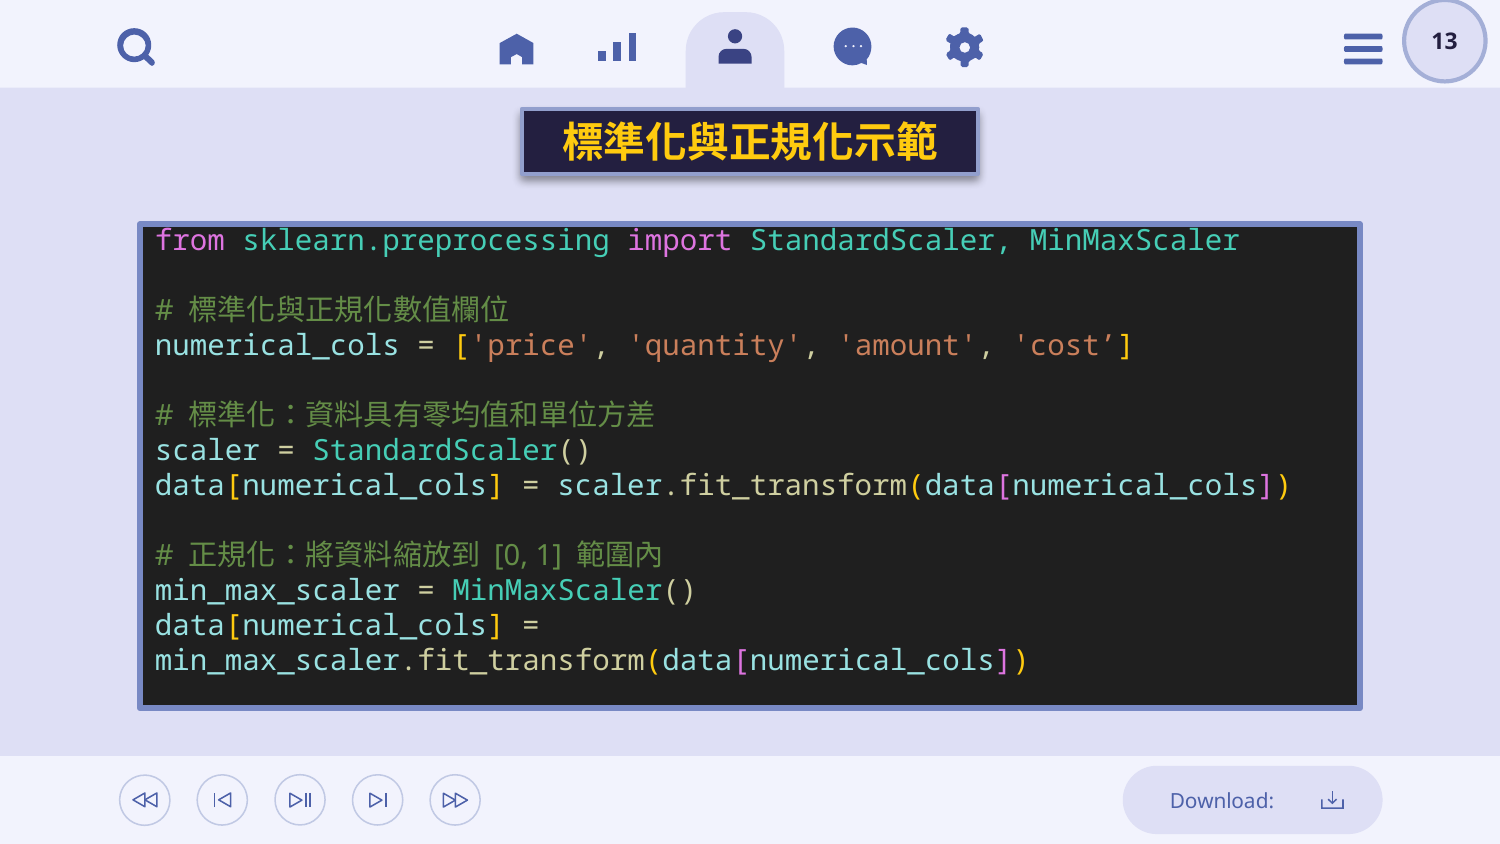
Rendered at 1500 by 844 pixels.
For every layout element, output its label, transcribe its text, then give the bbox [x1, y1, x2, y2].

text_box from sklearn.preprocessing import StandardScaler, MinMaxScaler # 標準化與正規化數值欄位 numerical_cols = ['price', 'quantity', 'amount', 'cost’] # 標準化：資料具有零均值和單位方差 scaler = StandardScaler() data[numerical_cols] = scaler.fit_transform(data[numerical_cols]) # 正規化：將資料縮放到 [0, 1] 範圍內 min_max_scaler = MinMaxScaler() data[numerical_cols] = min_max_scaler.fit_transform(data[numerical_cols]) [138, 222, 1362, 710]
text_box 標準化與正規化示範 [520, 107, 980, 176]
text_box 13 [1402, 0, 1488, 84]
